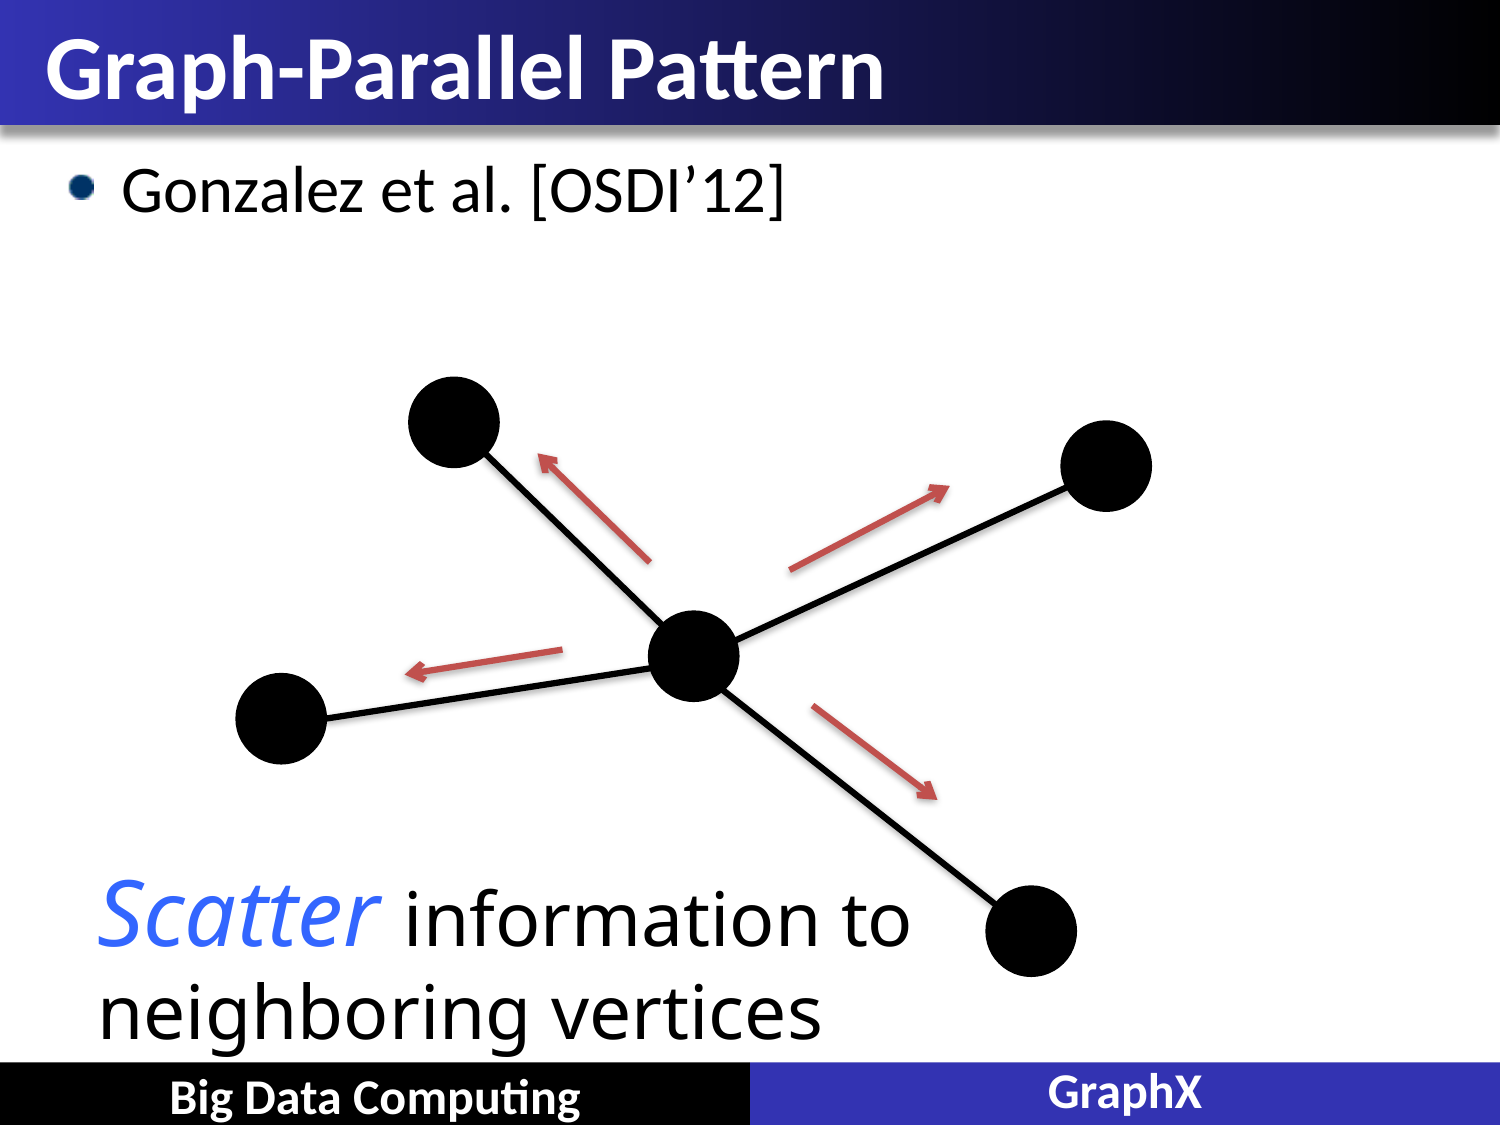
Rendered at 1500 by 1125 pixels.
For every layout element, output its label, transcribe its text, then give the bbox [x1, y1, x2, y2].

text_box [812, 705, 938, 801]
picture [65, 171, 94, 200]
text_box [235, 672, 326, 765]
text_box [537, 453, 651, 563]
text_box [988, 886, 1078, 978]
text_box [404, 649, 563, 675]
text_box [408, 376, 500, 469]
title Graph-Parallel Pattern [0, 0, 1463, 126]
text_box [324, 662, 682, 719]
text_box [484, 452, 689, 651]
text_box GraphX [749, 1058, 1500, 1119]
text_box [1060, 420, 1153, 511]
text_box Gonzalez et al. [OSDI’12] [50, 138, 1063, 313]
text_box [687, 662, 1038, 938]
text_box Big Data Computing [0, 1070, 749, 1119]
text_box [50, 62, 1425, 350]
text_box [687, 465, 1113, 663]
text_box Scatter information to neighboring vertices [82, 847, 929, 1063]
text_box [789, 485, 951, 571]
